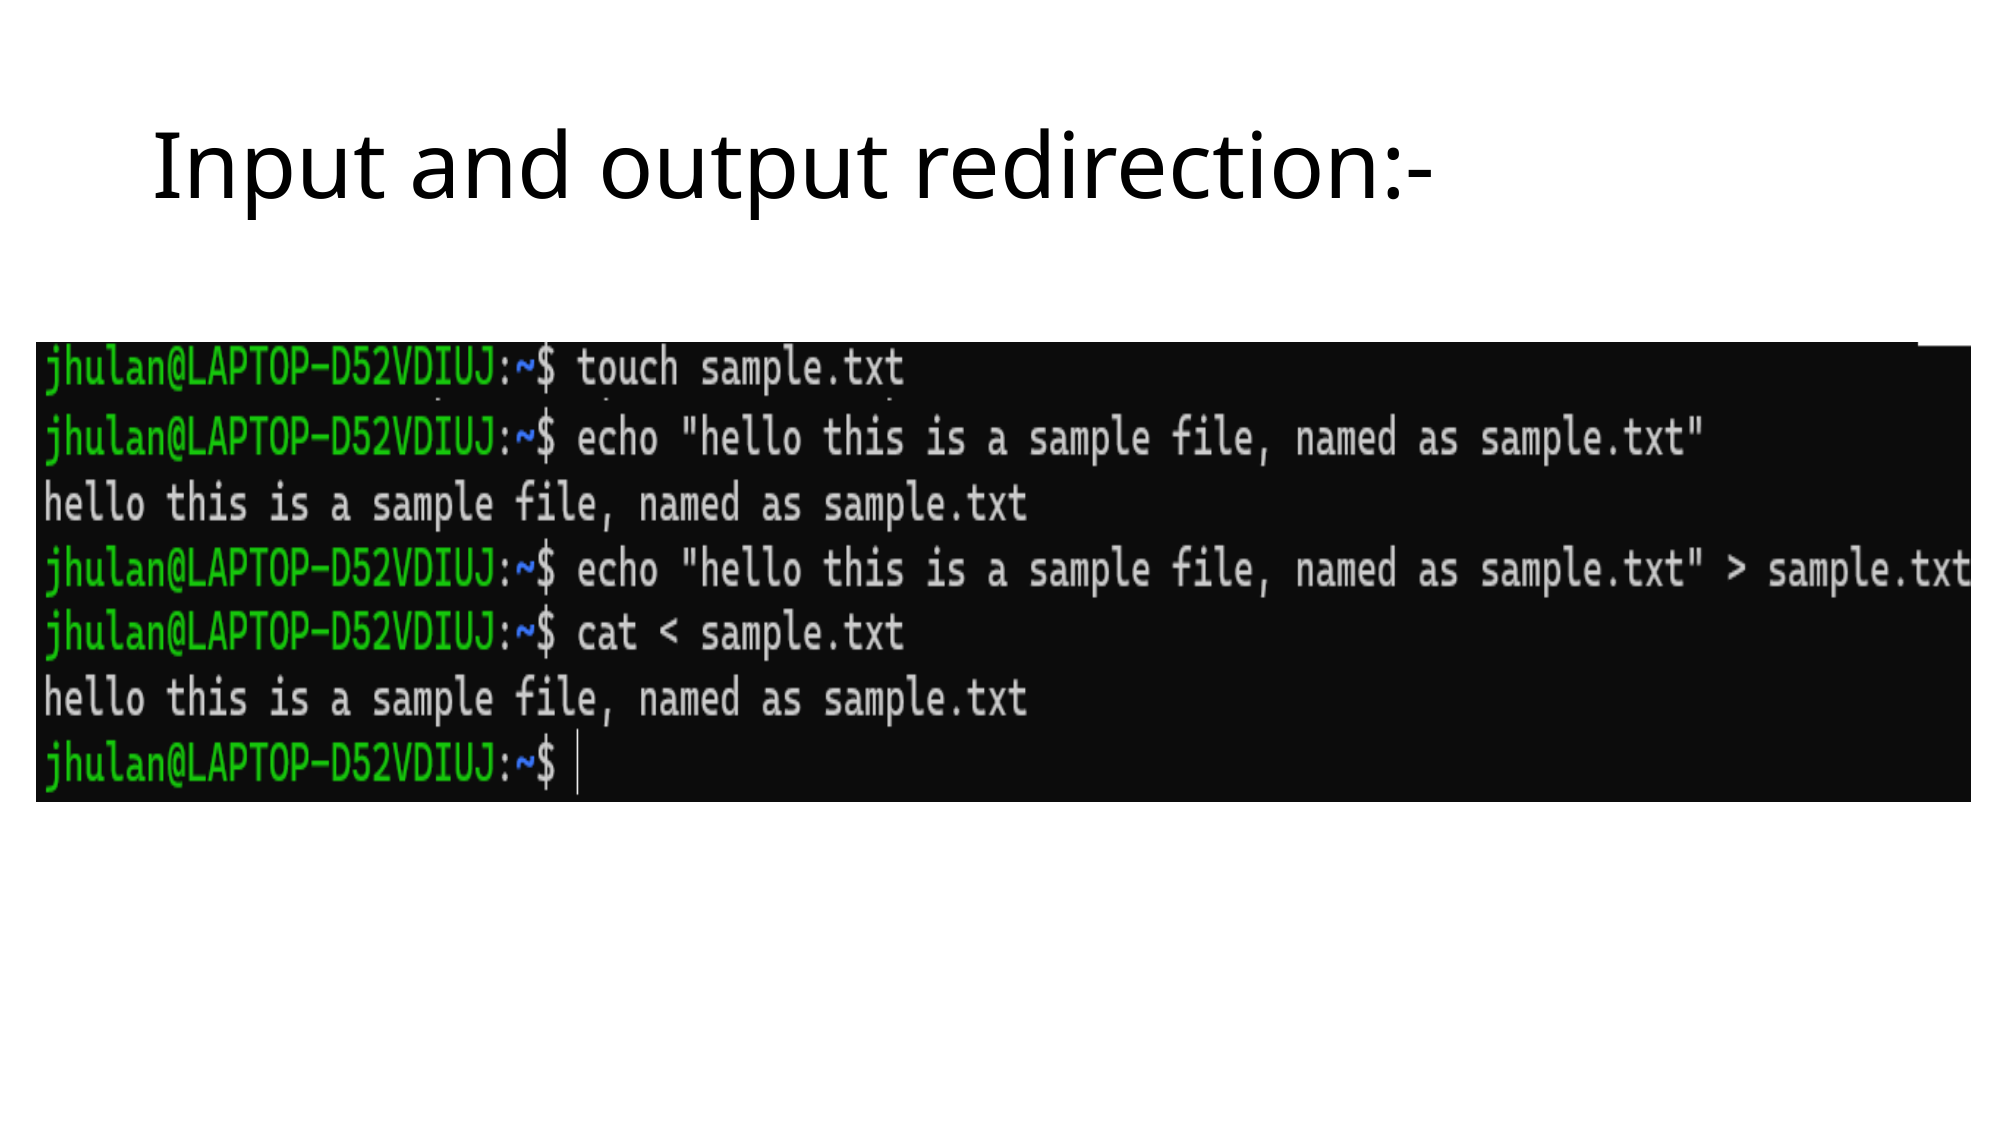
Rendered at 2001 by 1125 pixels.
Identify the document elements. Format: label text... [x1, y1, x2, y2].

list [36, 342, 1971, 802]
title Input and output redirection:- [137, 59, 1863, 278]
